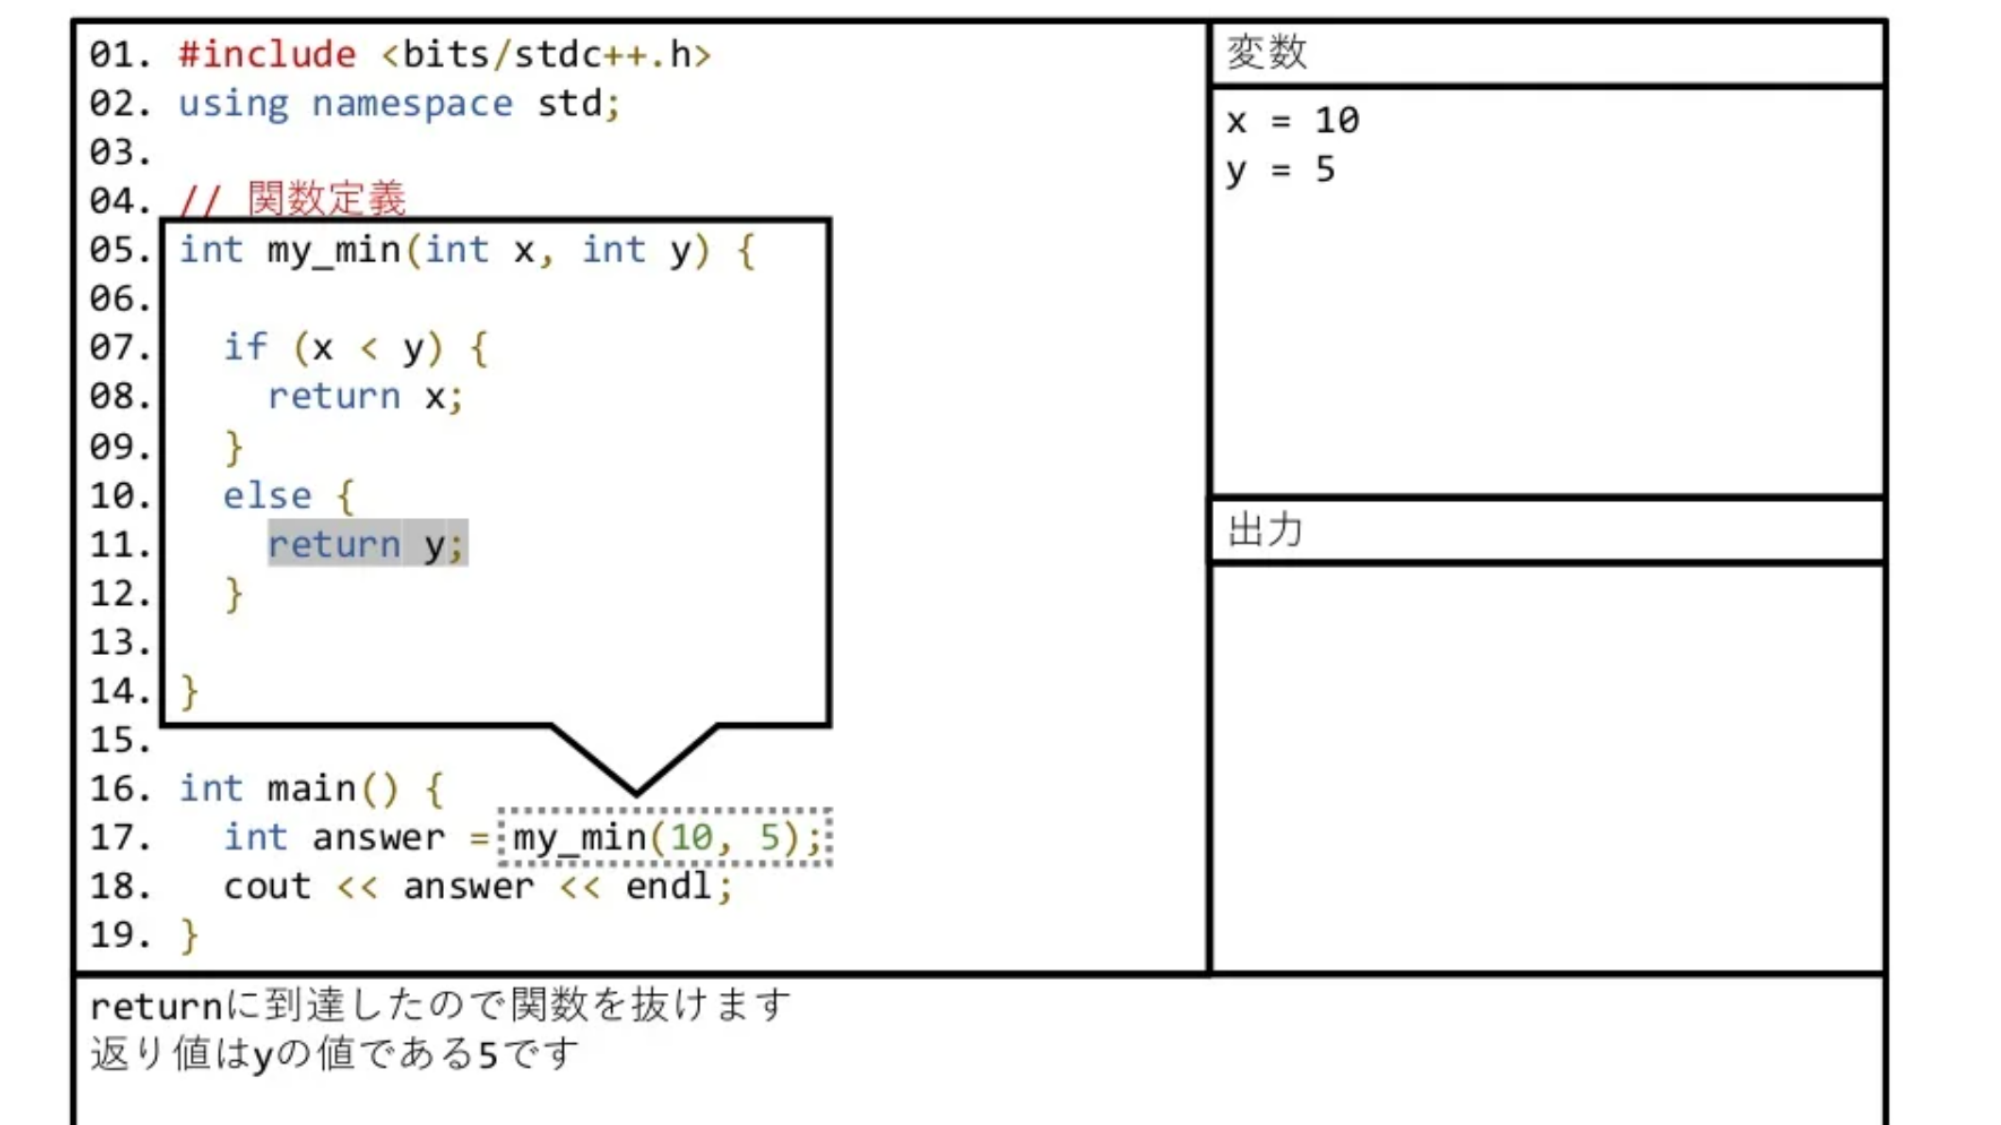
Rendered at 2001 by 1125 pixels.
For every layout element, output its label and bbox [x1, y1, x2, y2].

list [0, 0, 2000, 1125]
